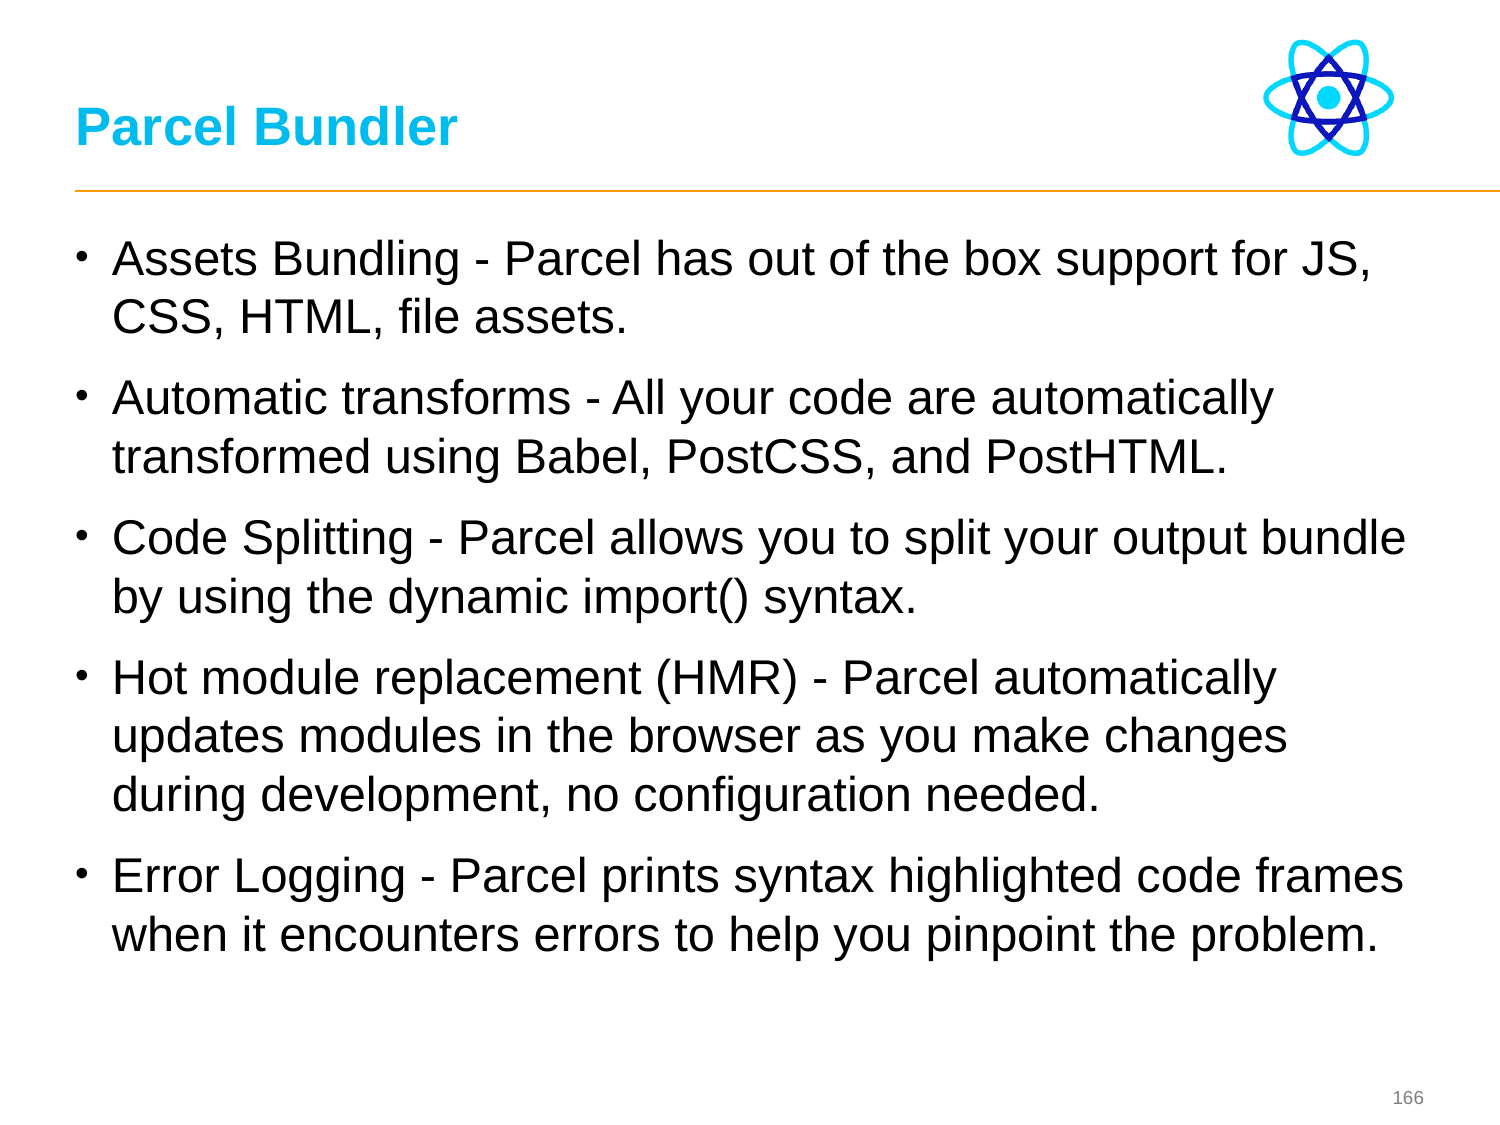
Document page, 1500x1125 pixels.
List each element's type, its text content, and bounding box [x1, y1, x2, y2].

list Assets Bundling - Parcel has out of the box support for JS, CSS, HTML, file assets. Automatic transforms - All your code are automatically transformed using Babel, PostCSS, and PostHTML. Code Splitting - Parcel allows you to split your output bundle by using the dynamic import() syntax. Hot module replacement (HMR) - Parcel automatically updates modules in the browser as you make changes during development, no configuration needed. Error Logging - Parcel prints syntax highlighted code frames when it encounters errors to help you pinpoint the problem. [75, 226, 1425, 1018]
title Parcel Bundler [75, 27, 1422, 157]
